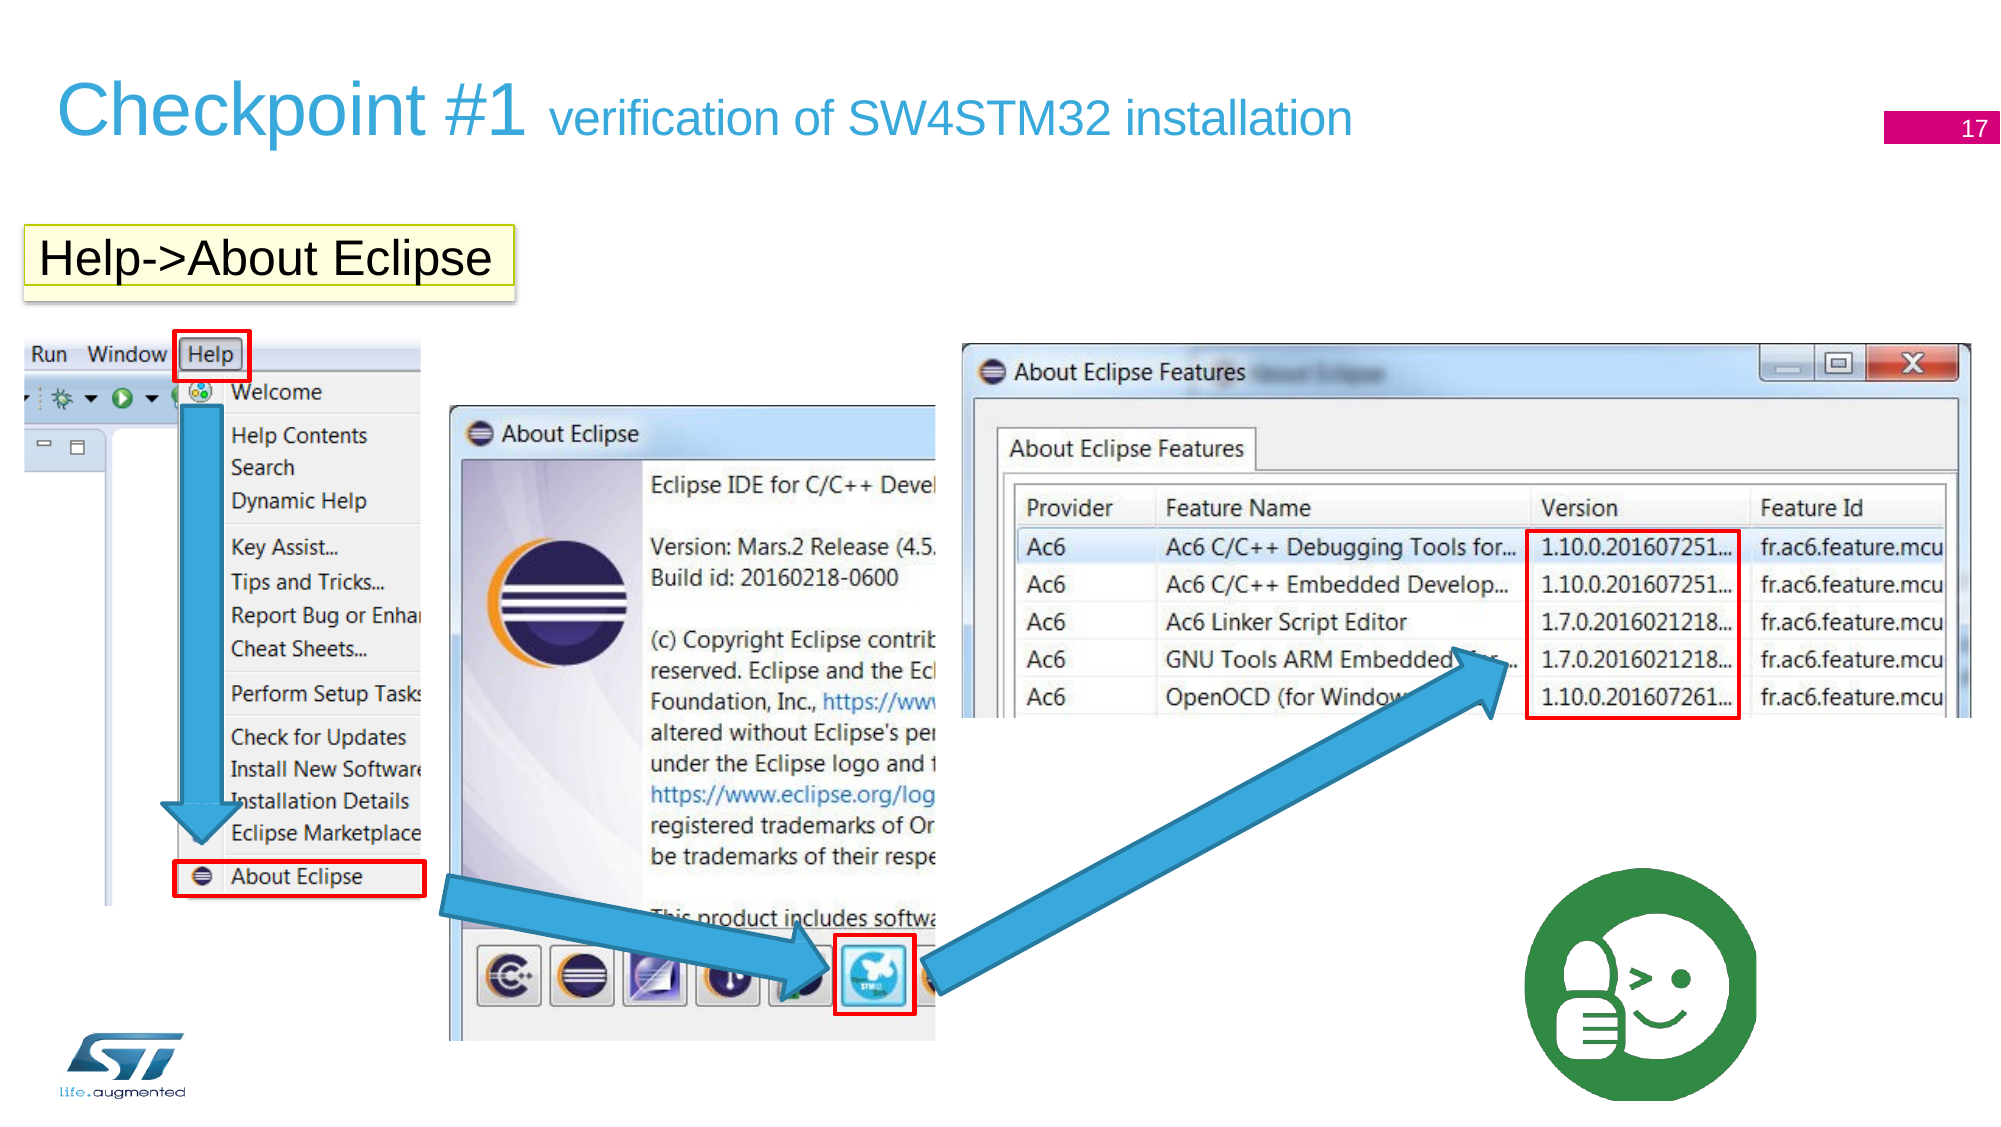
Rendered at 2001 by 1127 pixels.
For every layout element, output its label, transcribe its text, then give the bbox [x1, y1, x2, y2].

text_box [174, 861, 425, 896]
text_box Help->About Eclipse [24, 225, 515, 286]
text_box [449, 405, 936, 1041]
text_box [834, 934, 915, 1015]
text_box [162, 405, 242, 844]
text_box [961, 343, 1972, 718]
title Checkpoint #1 verification of SW4STM32 installation [54, 2, 1900, 191]
text_box [1524, 868, 1757, 1101]
slide_number 17 [1884, 111, 2000, 144]
text_box [440, 875, 829, 1001]
picture [49, 1023, 196, 1105]
text_box [921, 648, 1507, 995]
text_box [24, 336, 421, 906]
text_box [2, 214, 531, 333]
text_box [174, 333, 250, 381]
text_box [24, 286, 515, 301]
text_box 9 [1962, 144, 1986, 152]
text_box [1526, 530, 1740, 719]
